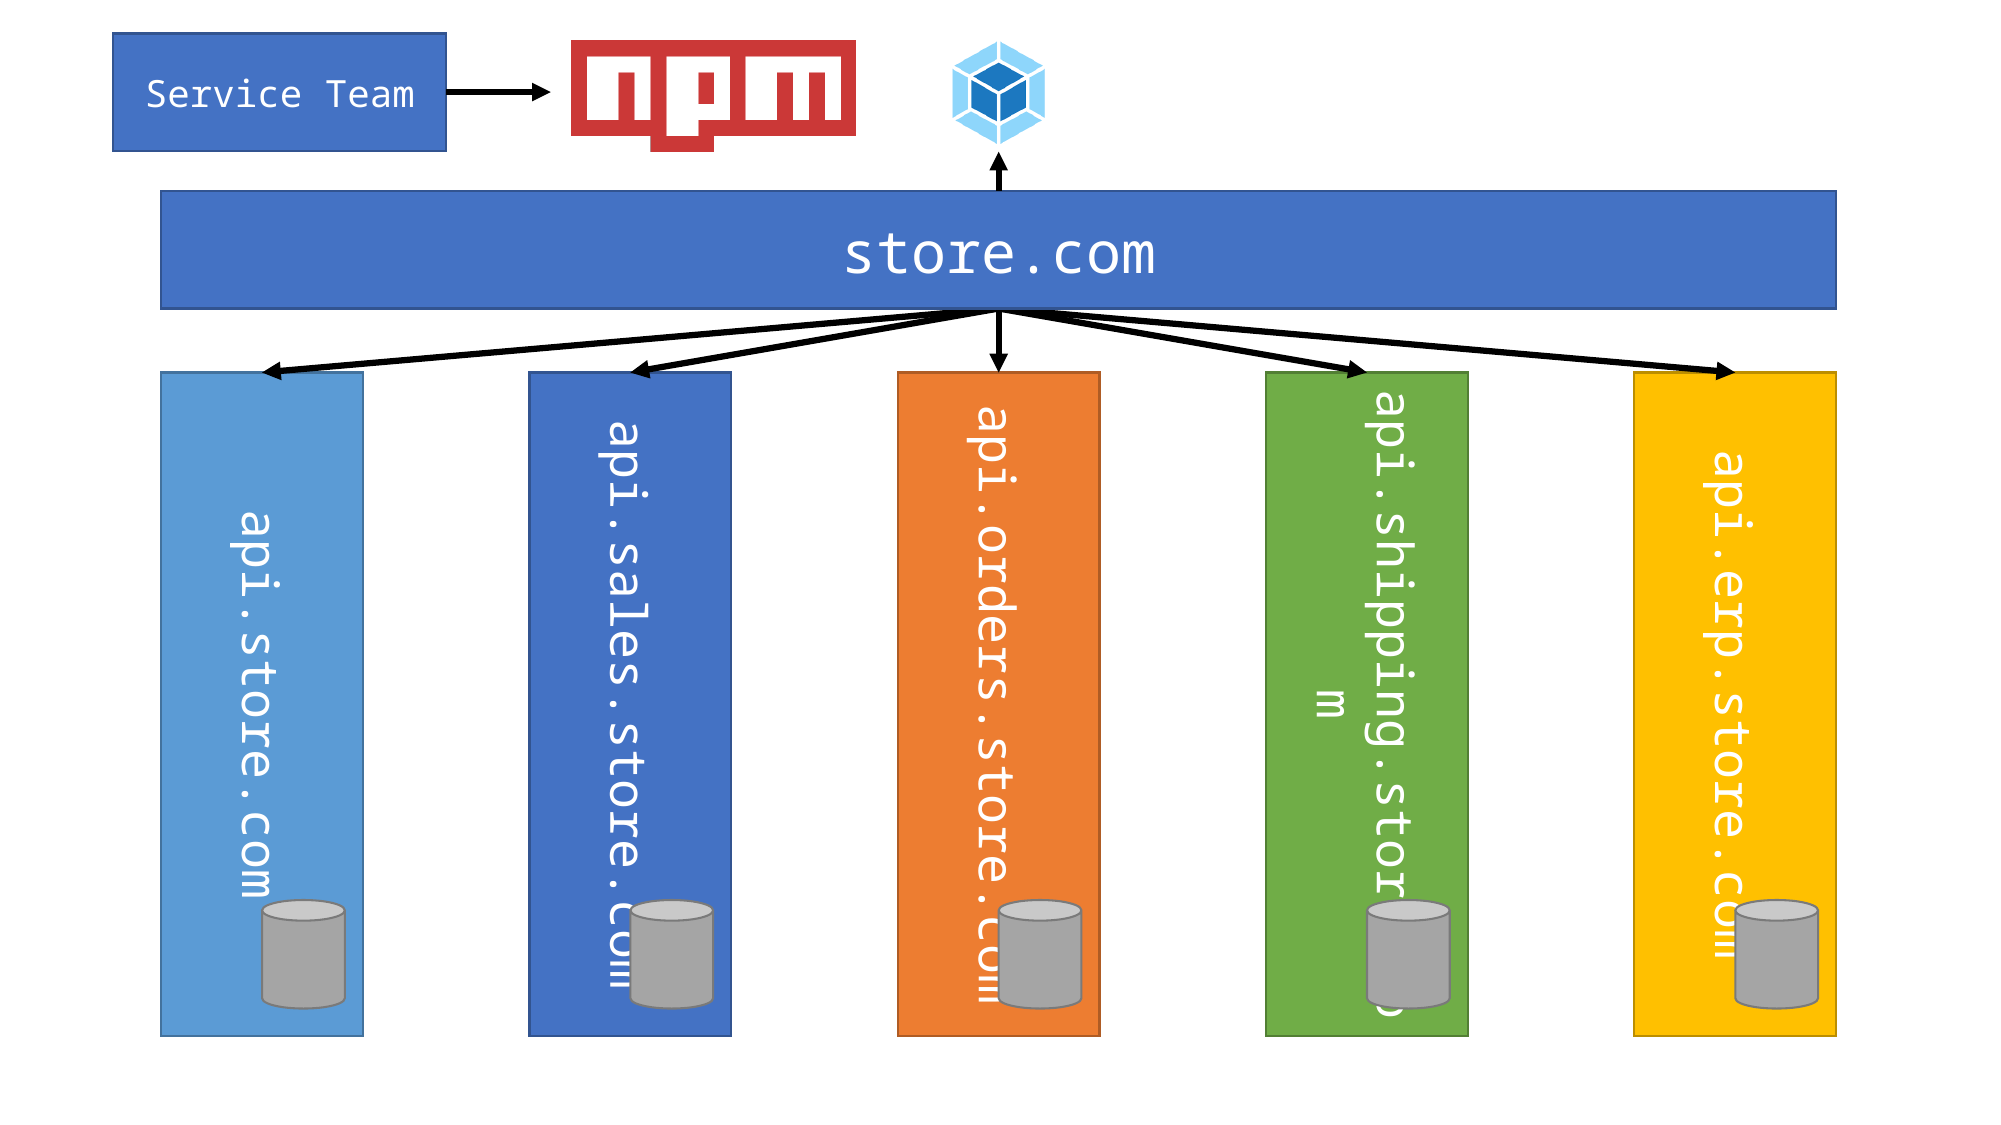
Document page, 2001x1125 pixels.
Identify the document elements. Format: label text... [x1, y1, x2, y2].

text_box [261, 308, 630, 373]
text_box [1734, 898, 1820, 1010]
picture [939, 33, 1058, 152]
text_box Service Team [112, 32, 447, 152]
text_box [630, 308, 998, 373]
text_box api.orders.store.com [897, 373, 1101, 1037]
picture [570, 40, 856, 152]
text_box store.com [160, 190, 1837, 310]
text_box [998, 308, 1736, 373]
text_box [629, 898, 715, 1010]
text_box [260, 898, 346, 1010]
text_box api.store.com [160, 371, 364, 1037]
text_box api.sales.store.com [528, 373, 732, 1037]
text_box [1365, 898, 1451, 1010]
text_box api.erp.store.com [1633, 371, 1837, 1037]
text_box [997, 898, 1083, 1010]
text_box api.shipping.store.com [1265, 373, 1469, 1037]
